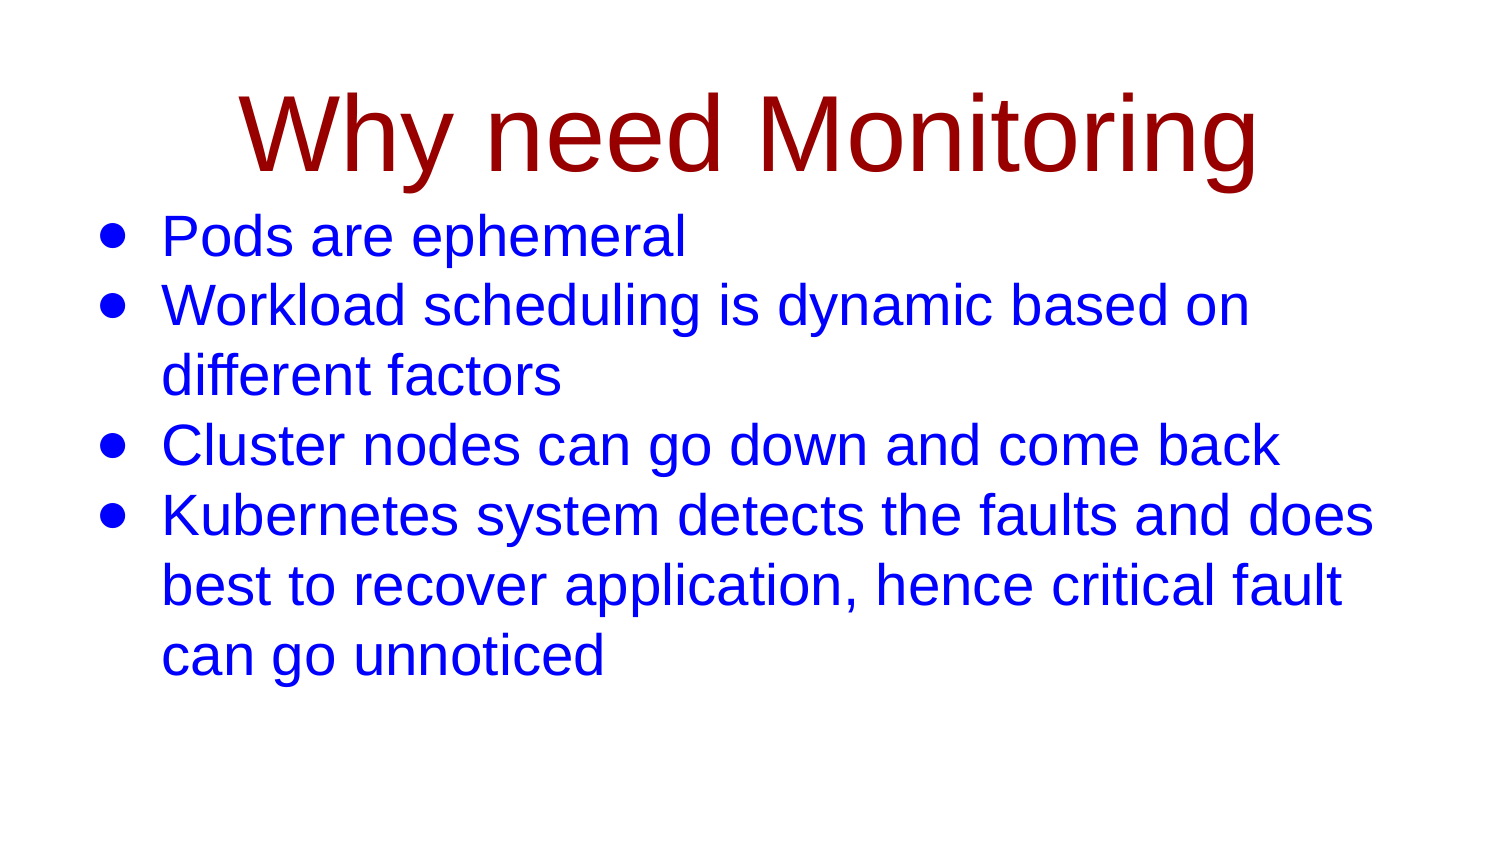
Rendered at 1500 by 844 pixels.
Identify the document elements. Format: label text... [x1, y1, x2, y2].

title Why need Monitoring [51, 47, 1449, 385]
subtitle Pods are ephemeral Workload scheduling is dynamic based on different factors Cluster nodes can go down and come back Kubernetes system detects the faults and does best to recover application, hence critical fault can go unnoticed [71, 182, 1470, 844]
